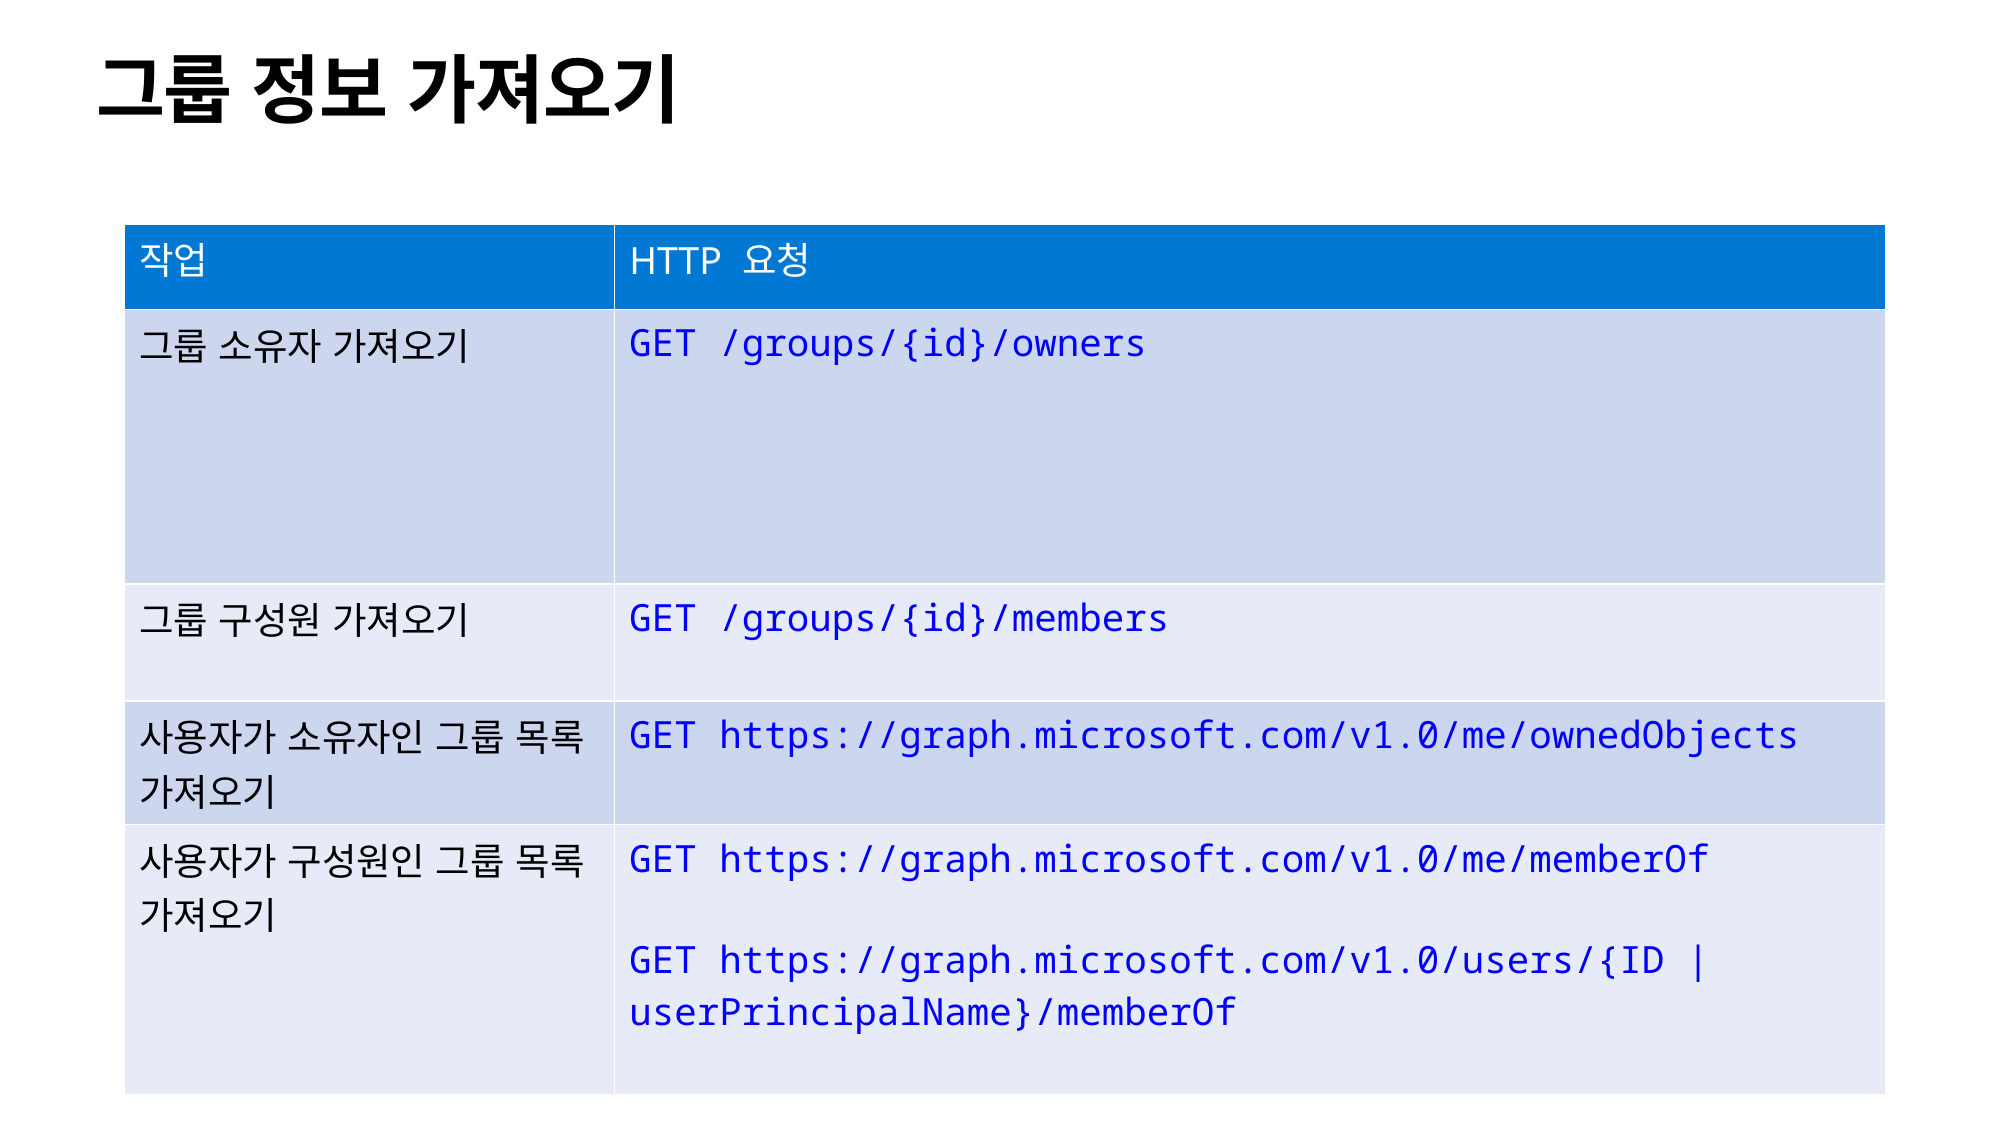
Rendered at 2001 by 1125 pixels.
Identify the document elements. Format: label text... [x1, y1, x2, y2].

table_cell 사용자가 구성원인 그룹 목록 가져오기 [125, 825, 614, 1094]
table_cell GET https://graph.microsoft.com/v1.0/me/memberOf GET https://graph.microsoft.com/v1.0/users/{ID | userPrincipalName}/memberOf [615, 825, 1885, 1094]
table_cell GET /groups/{id}/owners [615, 310, 1885, 583]
title 그룹 정보 가져오기 [96, 42, 1822, 134]
table_cell 그룹 소유자 가져오기 [125, 310, 614, 583]
table_cell 그룹 구성원 가져오기 [125, 585, 614, 700]
table_header 작업 [125, 225, 614, 309]
table_cell GET /groups/{id}/members [615, 585, 1885, 700]
table_cell GET https://graph.microsoft.com/v1.0/me/ownedObjects [615, 702, 1885, 824]
table_header HTTP 요청 [615, 225, 1885, 309]
table_cell 사용자가 소유자인 그룹 목록 가져오기 [125, 702, 614, 824]
